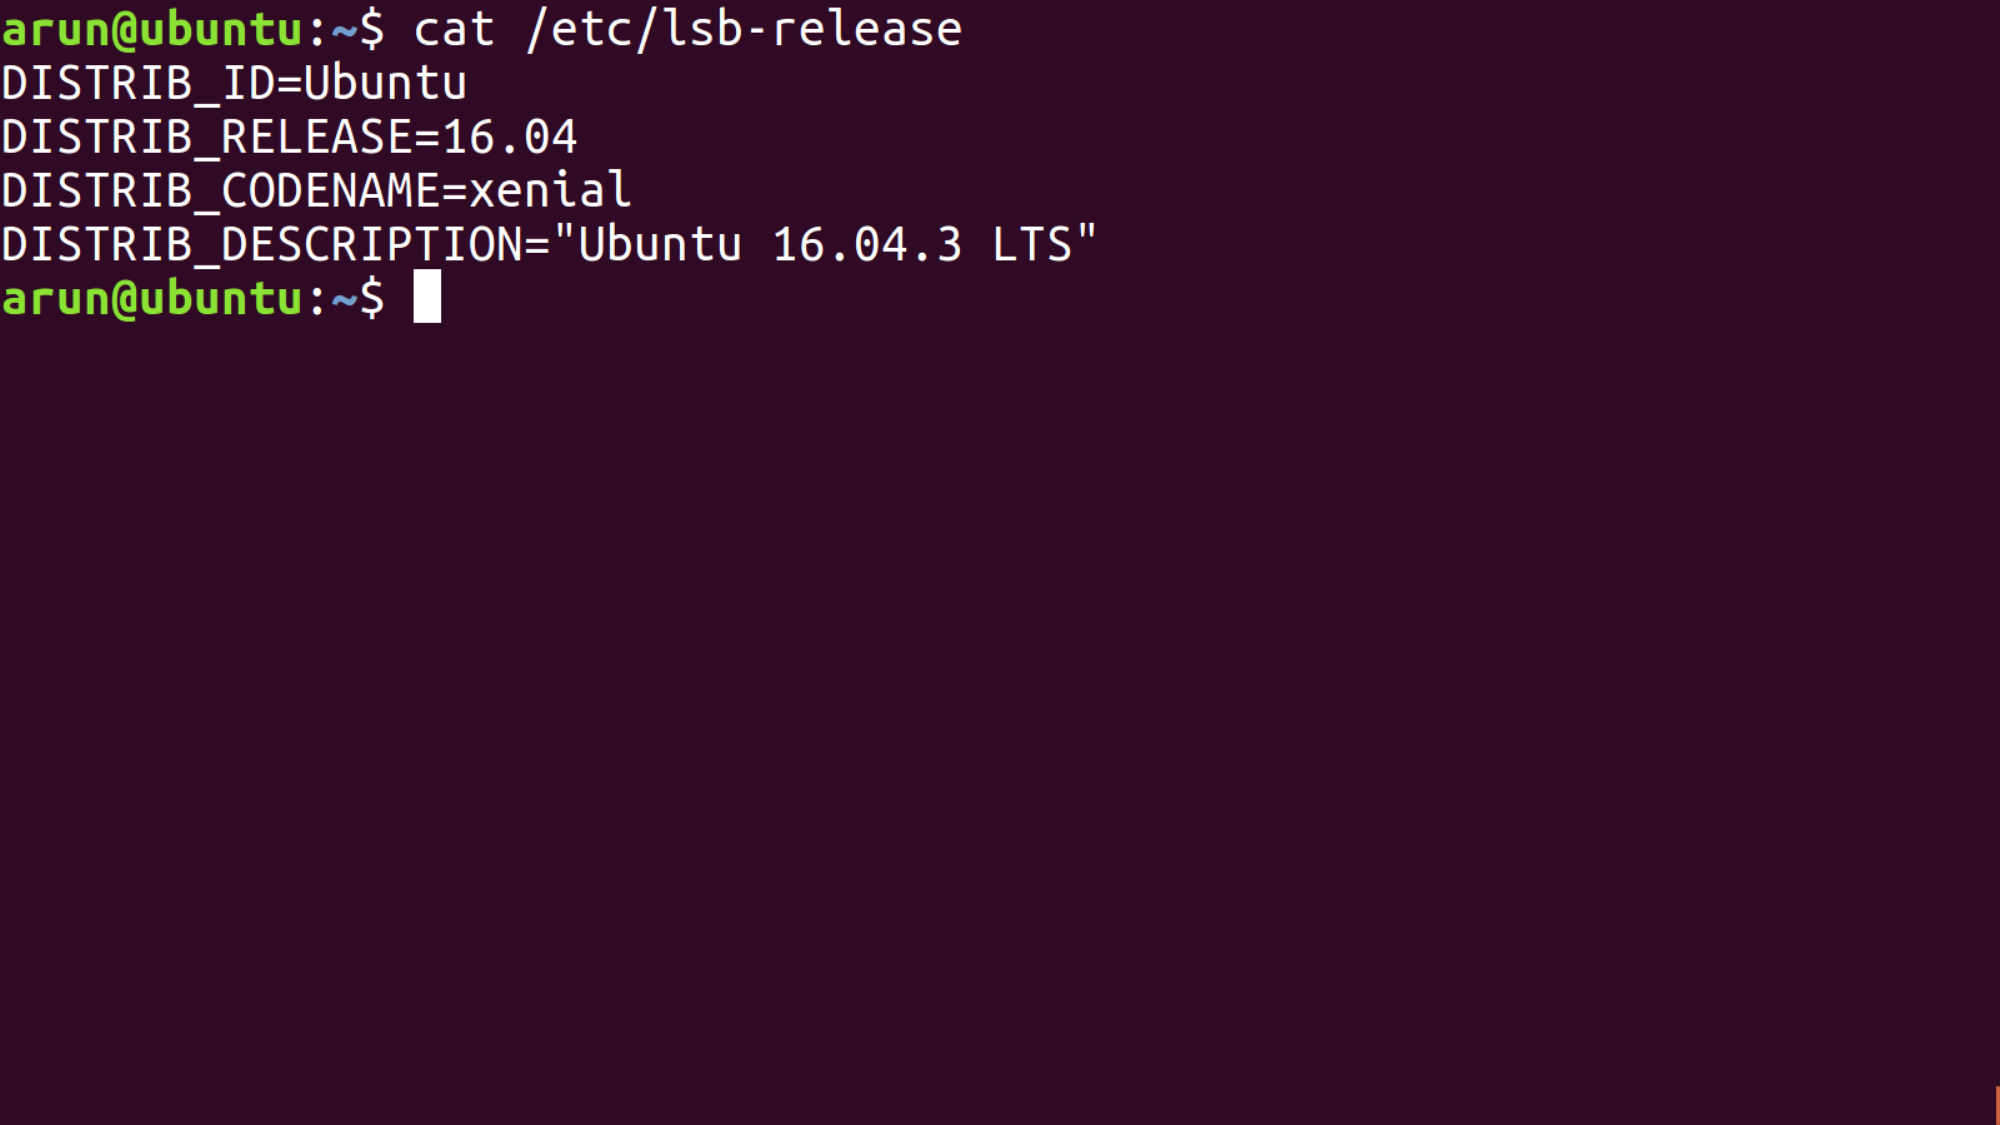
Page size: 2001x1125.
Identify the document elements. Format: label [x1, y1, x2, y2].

list [0, 0, 2000, 1125]
